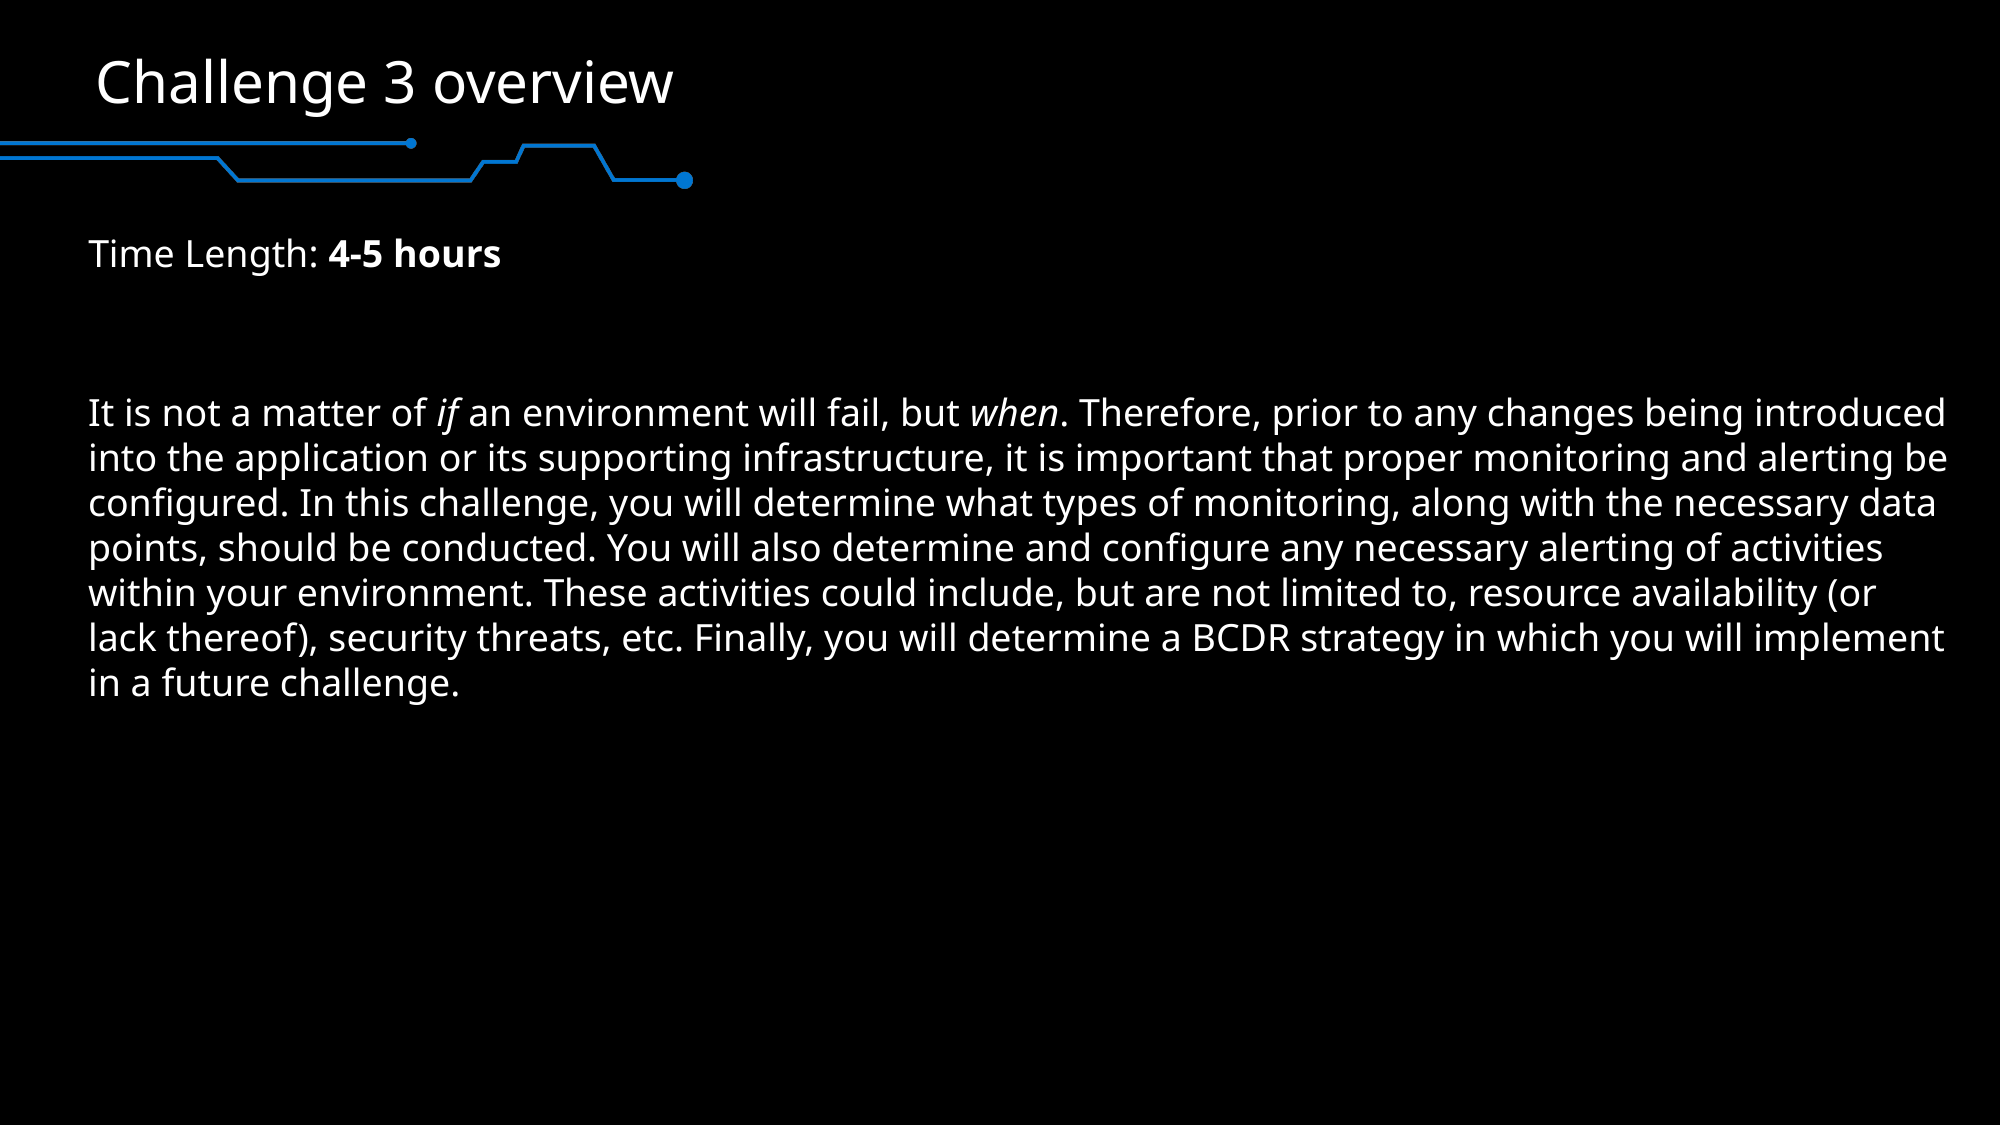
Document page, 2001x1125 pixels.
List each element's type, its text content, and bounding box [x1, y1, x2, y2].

title Challenge 3 overview [95, 34, 1317, 116]
text_box It is not a matter of if an environment will fail, but when. Therefore, prior to any changes being introduced into the application or its supporting infrastructure, it is important that proper monitoring and alerting be configured. In this challenge, you will determine what types of monitoring, along with the necessary data points, should be conducted. You will also determine and configure any necessary alerting of activities within your environment. These activities could include, but are not limited to, resource availability (or lack thereof), security threats, etc. Finally, you will determine a BCDR strategy in which you will implement in a future challenge. [88, 388, 1956, 704]
picture [0, 105, 693, 189]
list Time Length: 4-5 hours [88, 229, 1956, 276]
